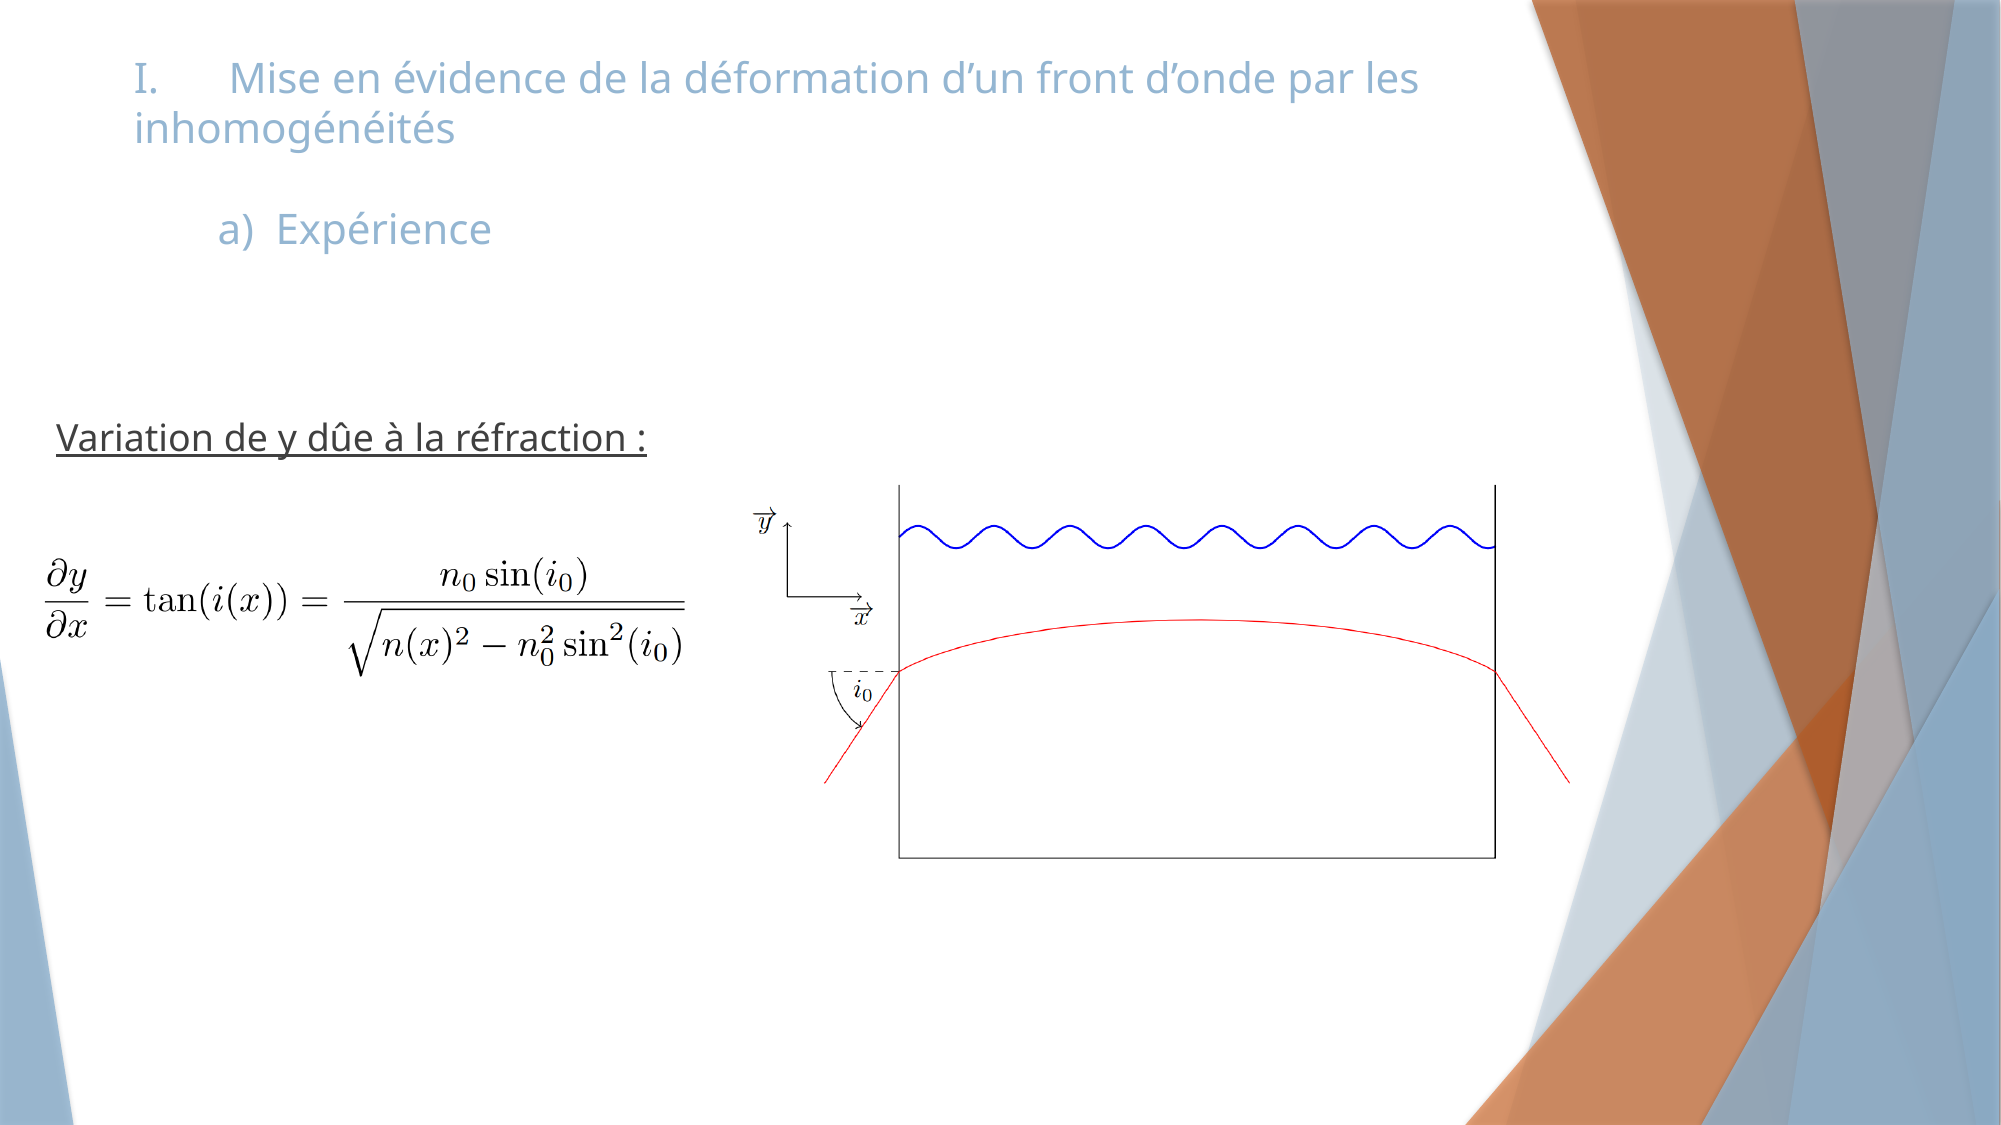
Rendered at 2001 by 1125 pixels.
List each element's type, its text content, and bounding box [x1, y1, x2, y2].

picture [40, 547, 688, 679]
picture [744, 482, 1577, 875]
title I. Mise en évidence de la déformation d’un front d’onde par les inhomogénéités a) Expérience [118, 44, 1529, 261]
text_box Variation de y dûe à la réfraction : [41, 406, 687, 467]
